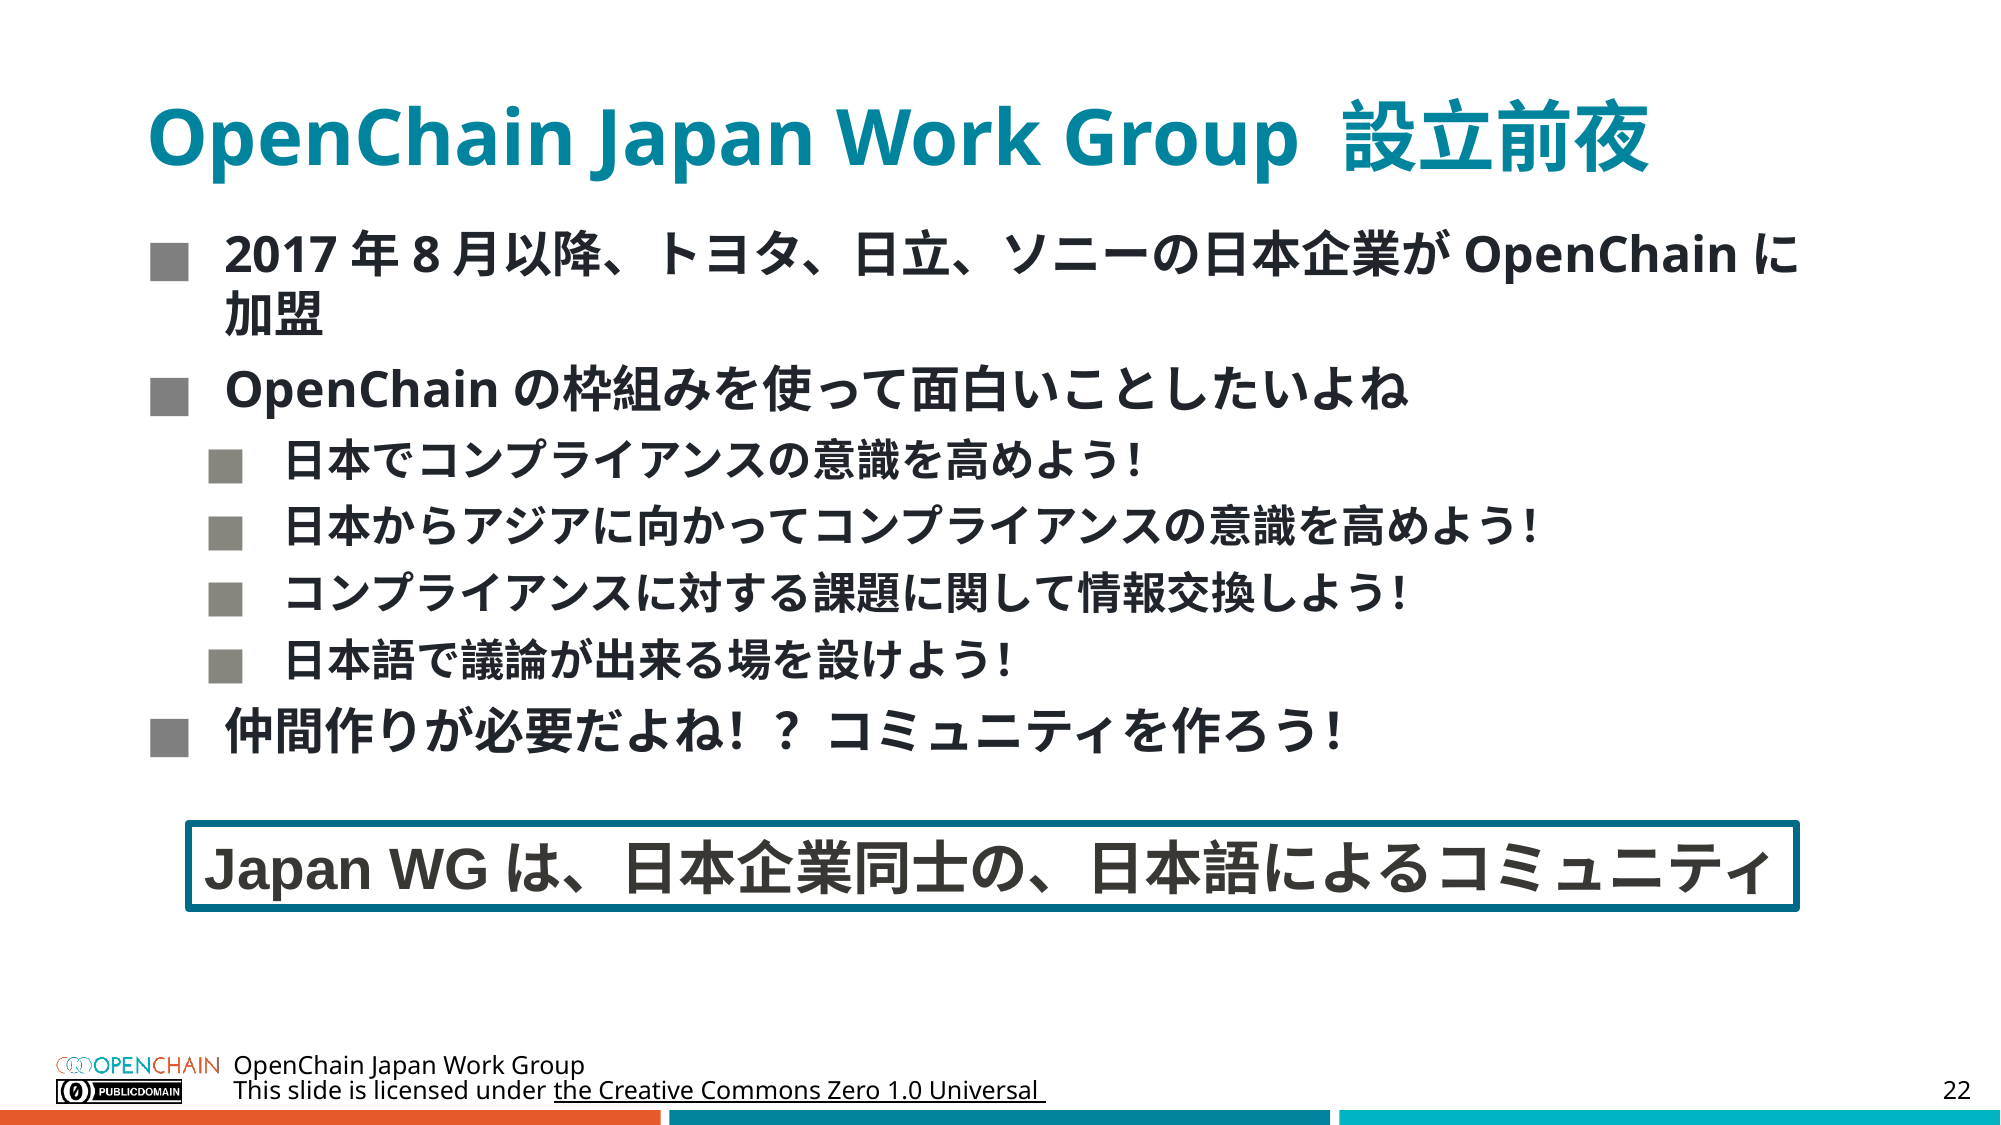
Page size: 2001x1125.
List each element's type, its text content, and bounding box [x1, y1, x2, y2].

list 2017年8月以降、トヨタ、日立、ソニーの日本企業がOpenChainに加盟 OpenChainの枠組みを使って面白いことしたいよね 日本でコンプライアンスの意識を高めよう！ 日本からアジアに向かってコンプライアンスの意識を高めよう！ コンプライアンスに対する課題に関して情報交換しよう！ 日本語で議論が出来る場を設けよう！ 仲間作りが必要だよね！？コミュニティを作ろう！ [145, 222, 1839, 288]
footer OpenChain Japan Work Group [218, 1053, 690, 1077]
picture [56, 1079, 182, 1104]
slide_number ‹#› [1536, 1079, 1987, 1103]
text_box Japan WGは、日本企業同士の、日本語によるコミュニティ [188, 823, 1797, 908]
title OpenChain Japan Work Group 設立前夜 [146, 87, 1839, 194]
picture [56, 1056, 218, 1074]
